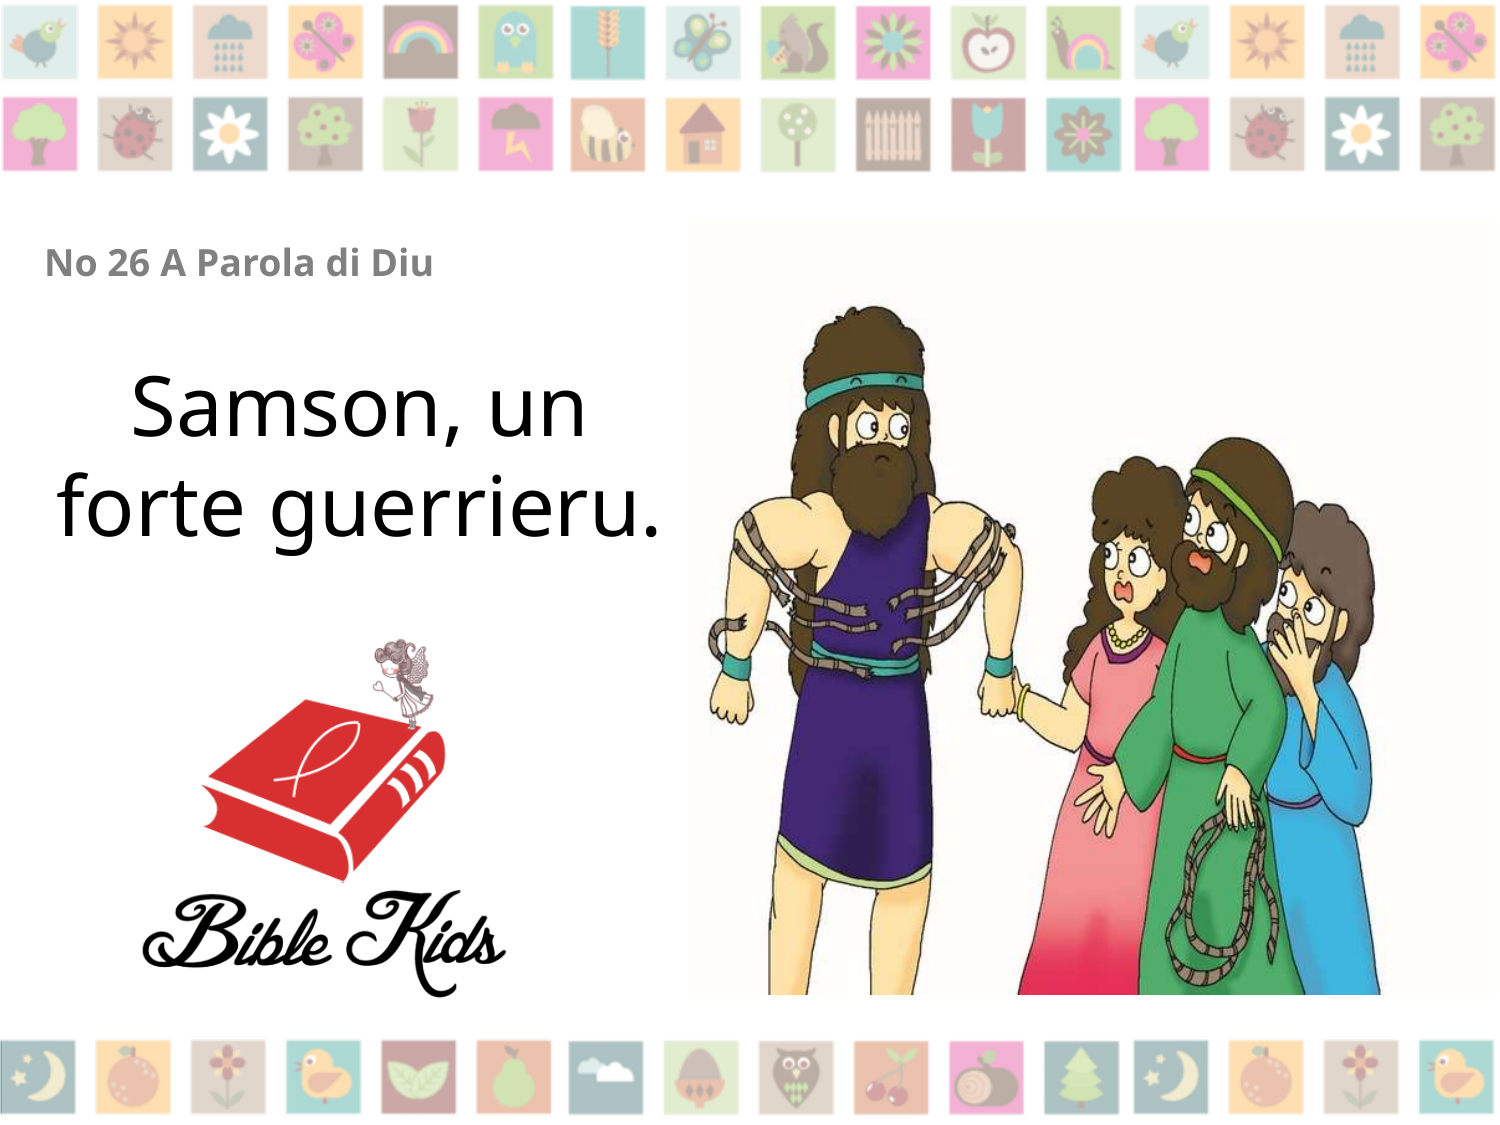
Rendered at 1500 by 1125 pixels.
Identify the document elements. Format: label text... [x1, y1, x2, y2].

picture [690, 219, 1498, 996]
text_box Samson, un forte guerrieru. [29, 345, 685, 561]
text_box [0, 3, 1500, 181]
picture [117, 600, 544, 1027]
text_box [0, 1028, 1500, 1118]
text_box No 26 A Parola di Diu [29, 231, 606, 292]
